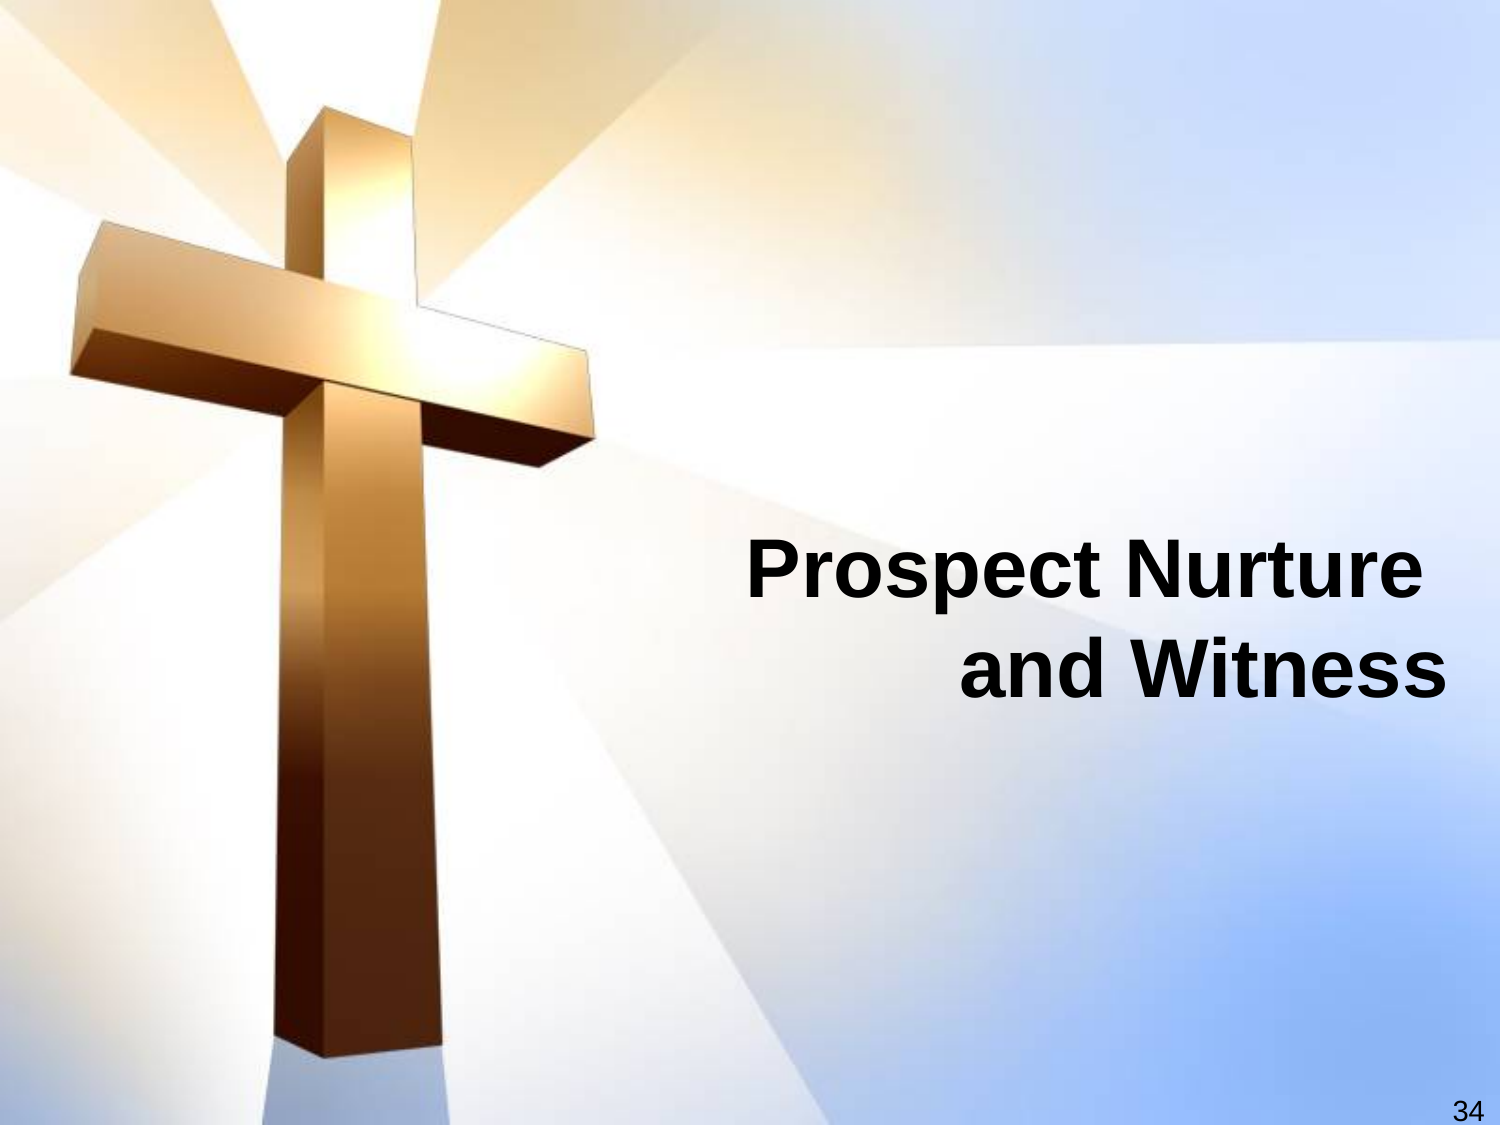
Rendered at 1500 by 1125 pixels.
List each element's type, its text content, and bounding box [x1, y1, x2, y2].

title Prospect Nurture and Witness [450, 508, 1464, 701]
picture [0, 0, 1500, 1125]
slide_number 34 [1418, 1084, 1500, 1125]
